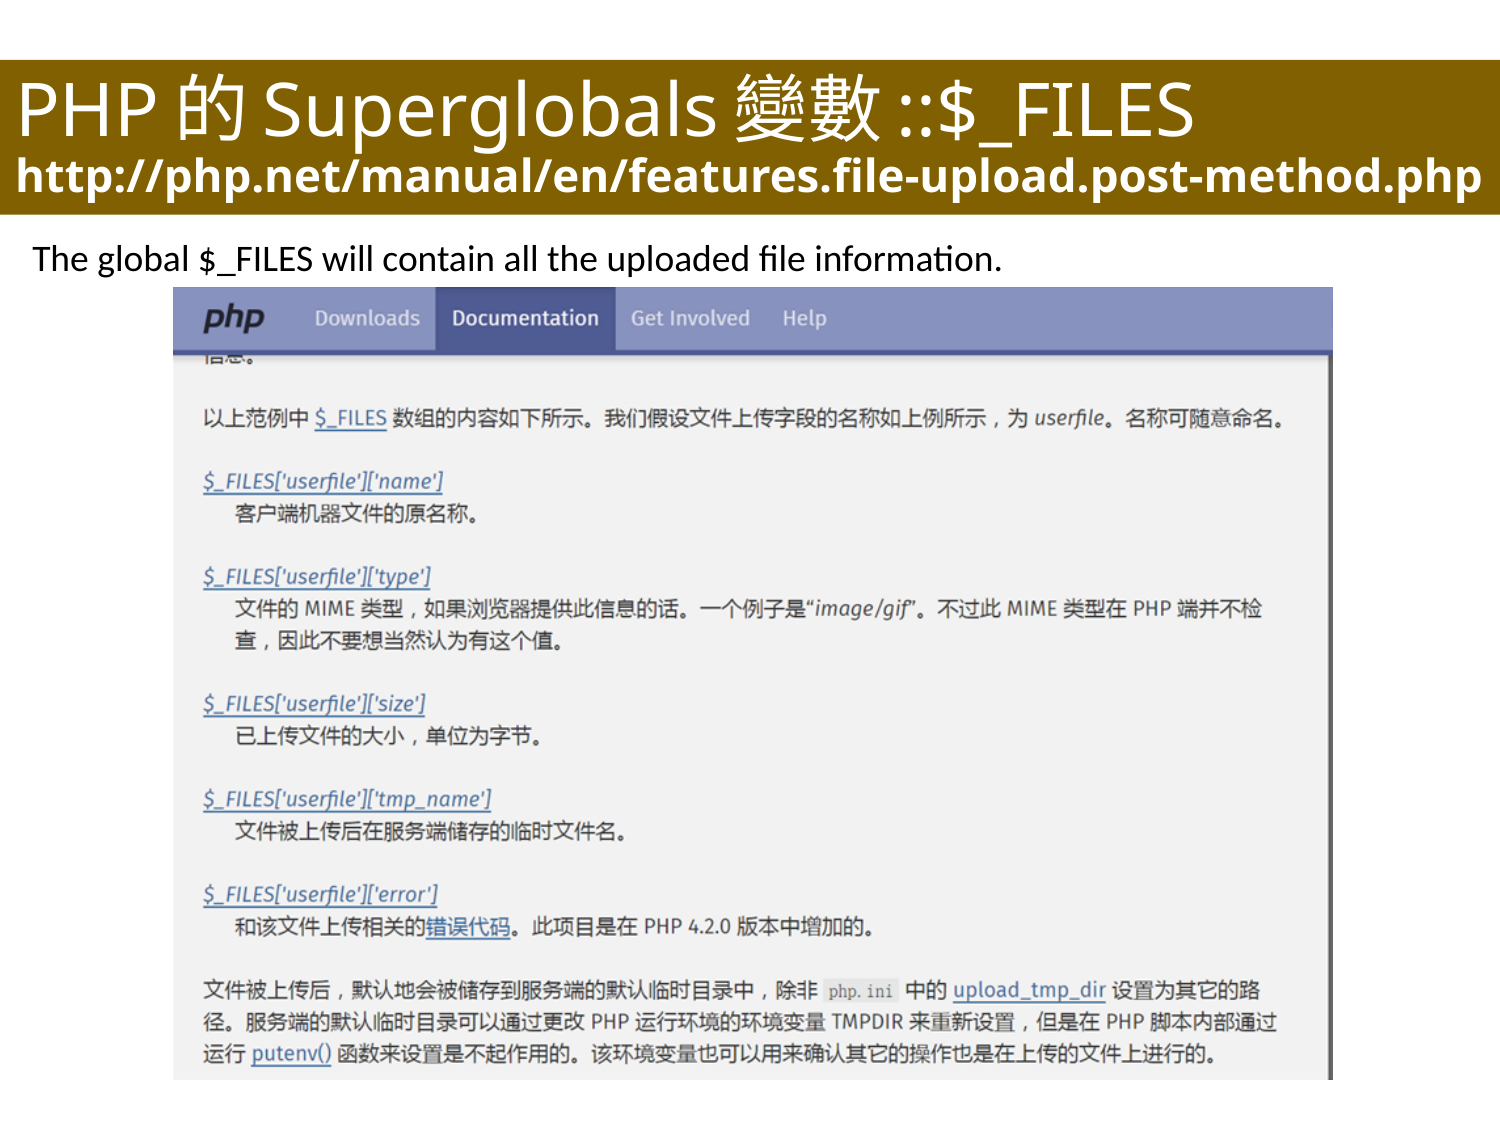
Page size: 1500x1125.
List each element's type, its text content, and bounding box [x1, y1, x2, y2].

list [173, 287, 1333, 1080]
text_box The global $_FILES will contain all the uploaded file information. [17, 226, 1082, 287]
text_box PHP的Superglobals變數::$_FILES http://php.net/manual/en/features.file-upload.post-method.php [0, 59, 1500, 215]
